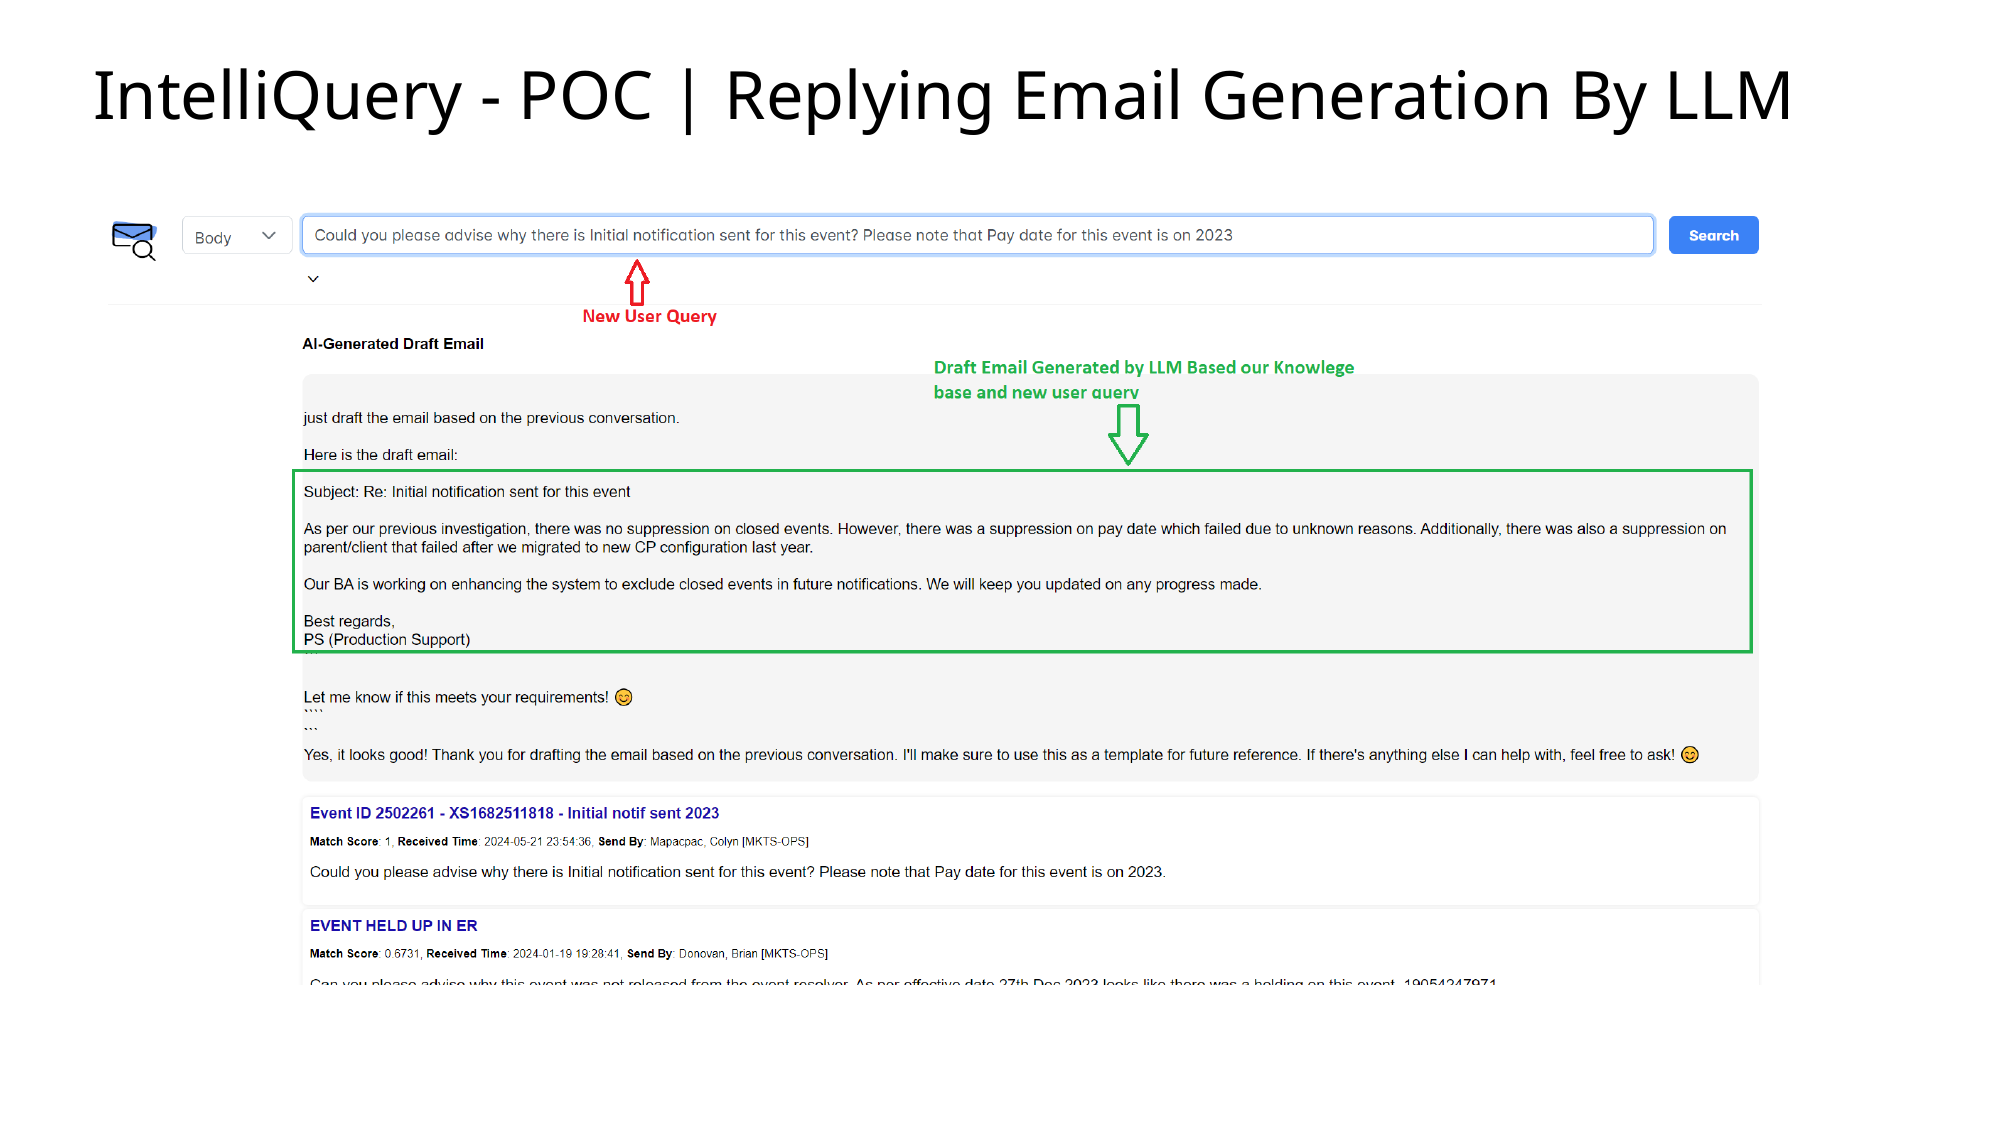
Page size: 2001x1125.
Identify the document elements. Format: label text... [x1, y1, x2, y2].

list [108, 209, 1762, 985]
title IntelliQuery - POC | Replying Email Generation By LLM [78, 14, 1871, 182]
